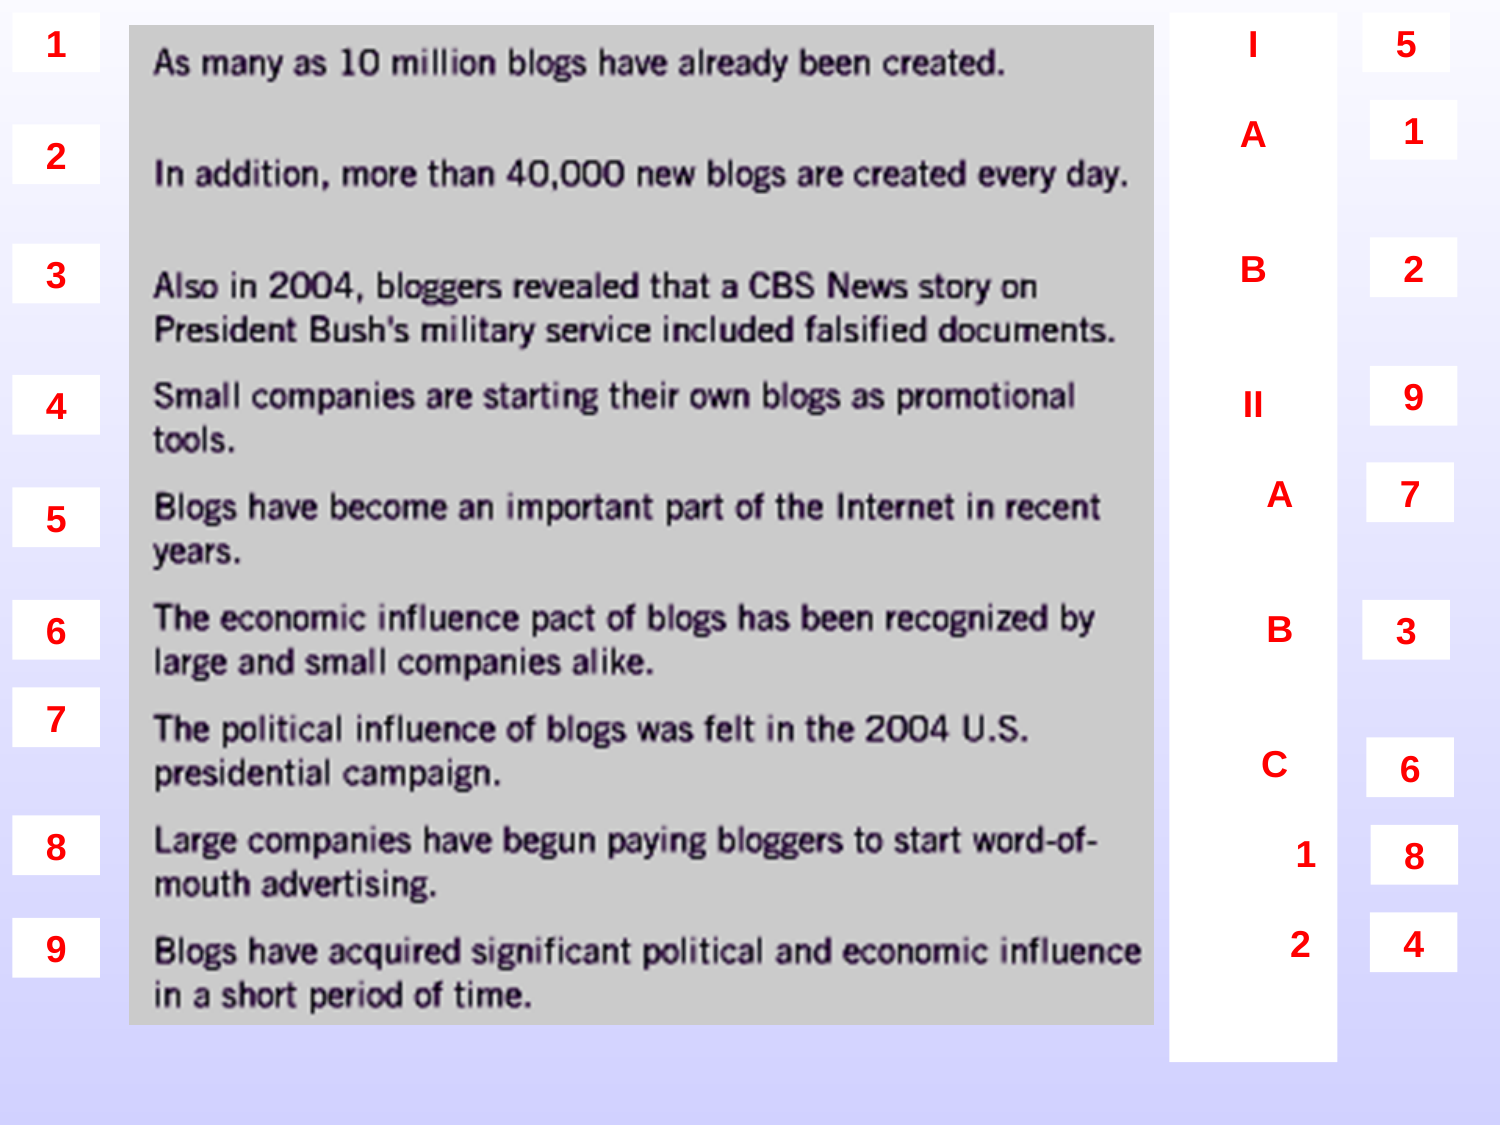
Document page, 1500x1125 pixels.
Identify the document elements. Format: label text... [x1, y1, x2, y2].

text_box 4 [12, 374, 100, 435]
text_box 2 [1369, 237, 1458, 298]
text_box 2 [12, 124, 100, 185]
text_box 6 [12, 599, 100, 660]
text_box 5 [1362, 12, 1450, 73]
text_box 6 [1366, 737, 1454, 798]
text_box 8 [12, 815, 100, 876]
text_box 5 [12, 487, 100, 548]
text_box 3 [12, 243, 100, 304]
text_box 9 [1369, 365, 1458, 426]
text_box 1 [1369, 99, 1458, 160]
text_box 8 [1370, 824, 1459, 885]
text_box 3 [1362, 599, 1450, 660]
text_box 4 [1369, 912, 1458, 973]
text_box I A B II A B C 1 2 [1169, 12, 1338, 1063]
text_box 1 [12, 12, 100, 73]
text_box 7 [1366, 462, 1454, 523]
picture [129, 25, 1154, 1025]
text_box 7 [12, 687, 100, 748]
text_box 9 [12, 917, 100, 978]
